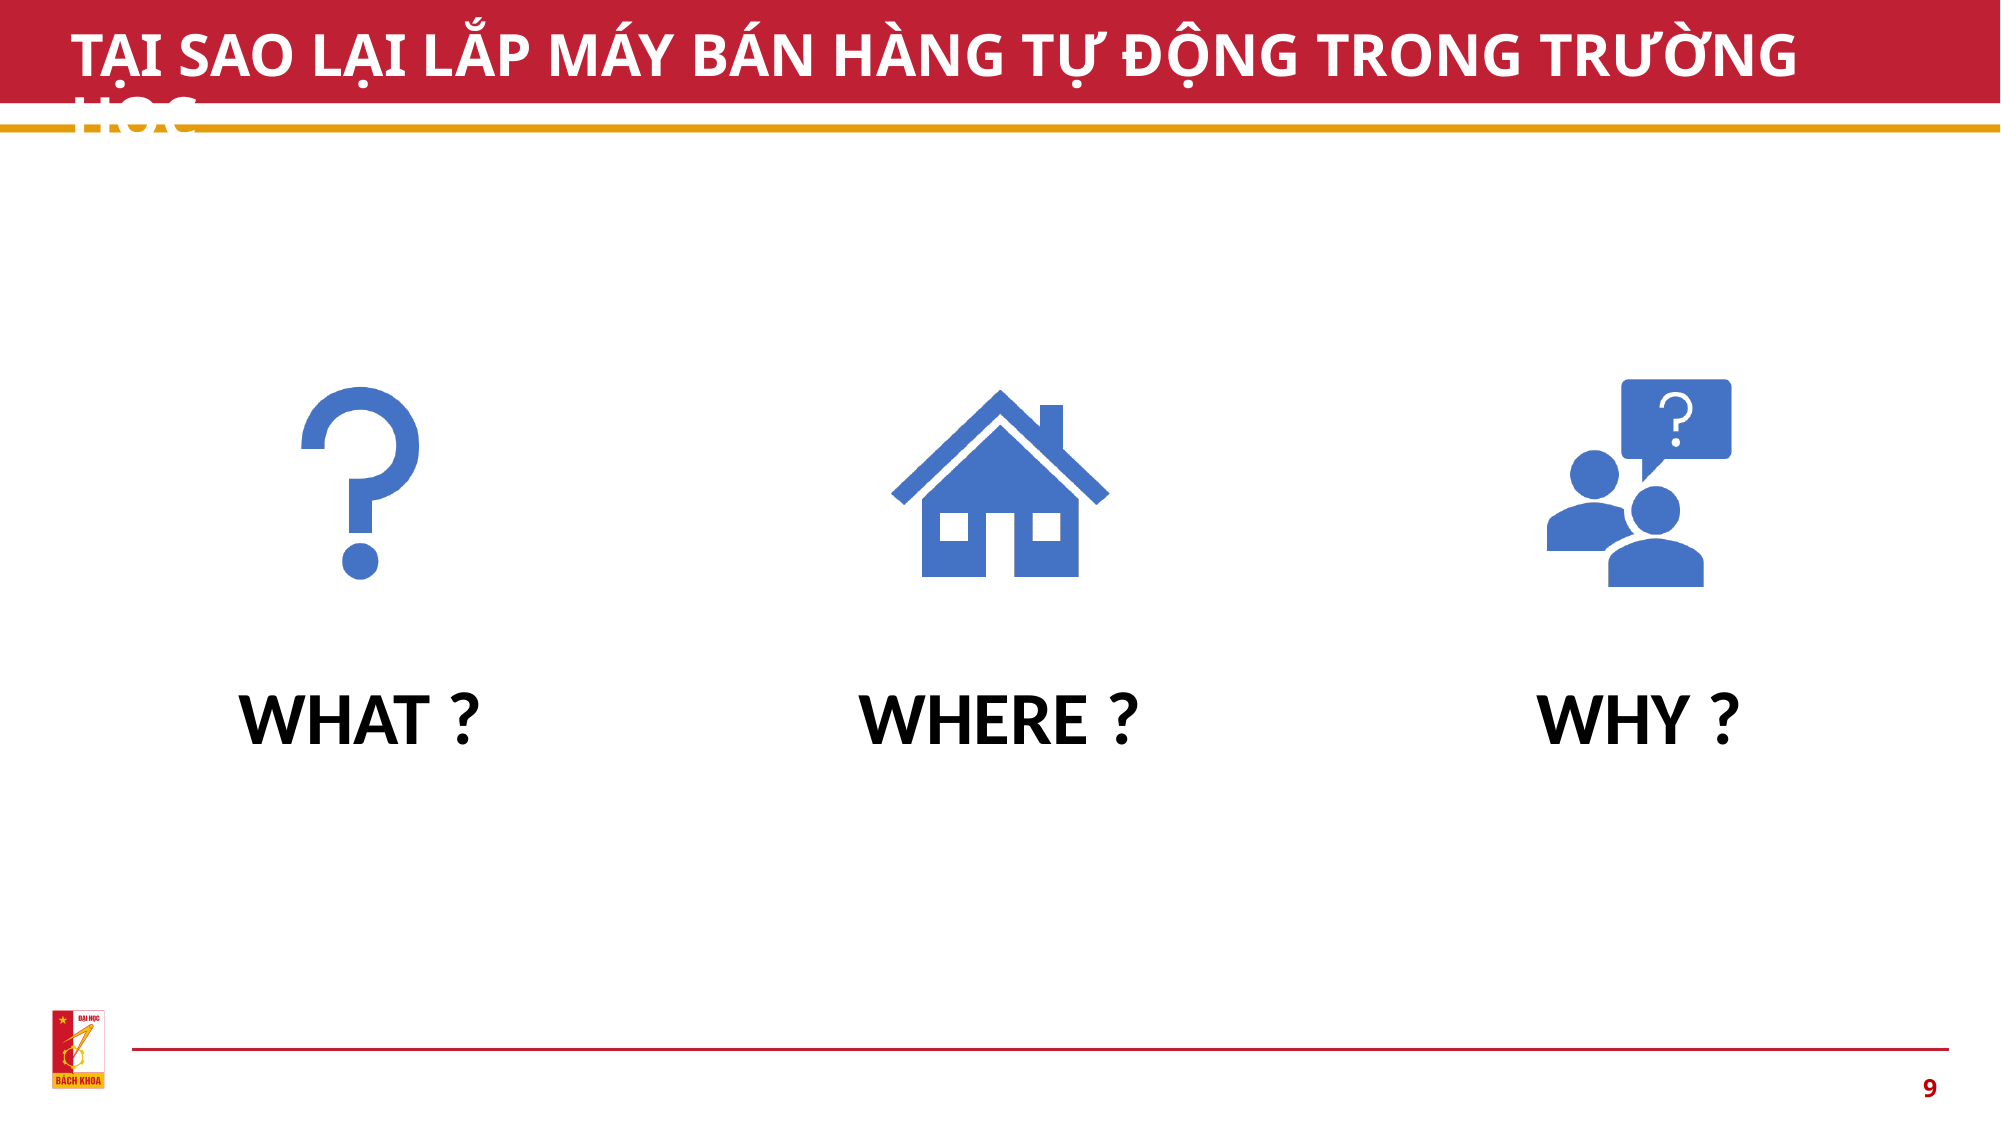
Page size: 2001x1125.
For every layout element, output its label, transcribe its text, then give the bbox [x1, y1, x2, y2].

picture [0, 0, 2001, 1125]
title TẠI SAO LẠI LẮP MÁY BÁN HÀNG TỰ ĐỘNG TRONG TRƯỜNG HỌC [55, 18, 1945, 90]
slide_number 9 [1502, 1065, 1953, 1125]
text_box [55, 169, 1945, 980]
